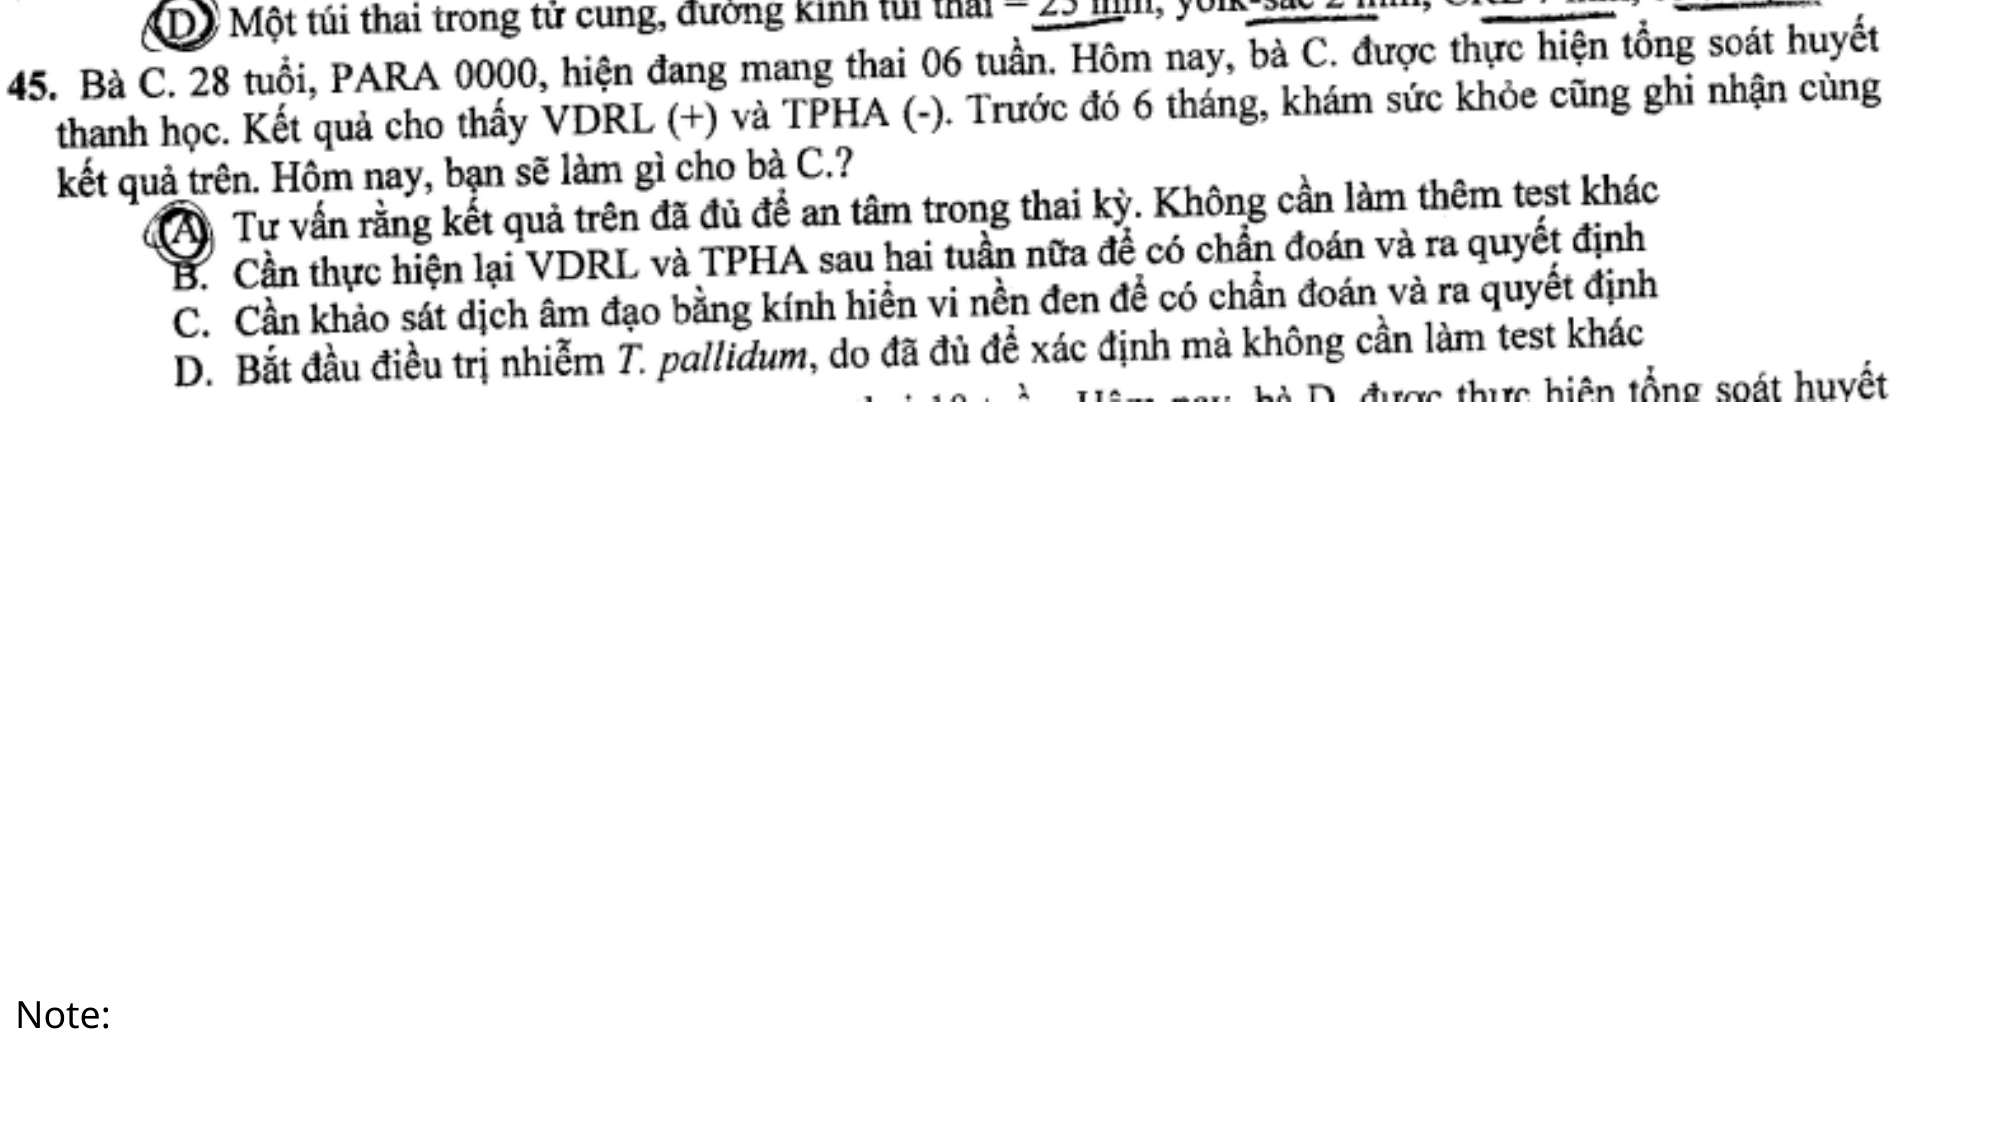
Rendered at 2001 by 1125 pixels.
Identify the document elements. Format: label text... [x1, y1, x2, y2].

title Note: [0, 907, 1725, 1125]
picture [0, 0, 1963, 402]
